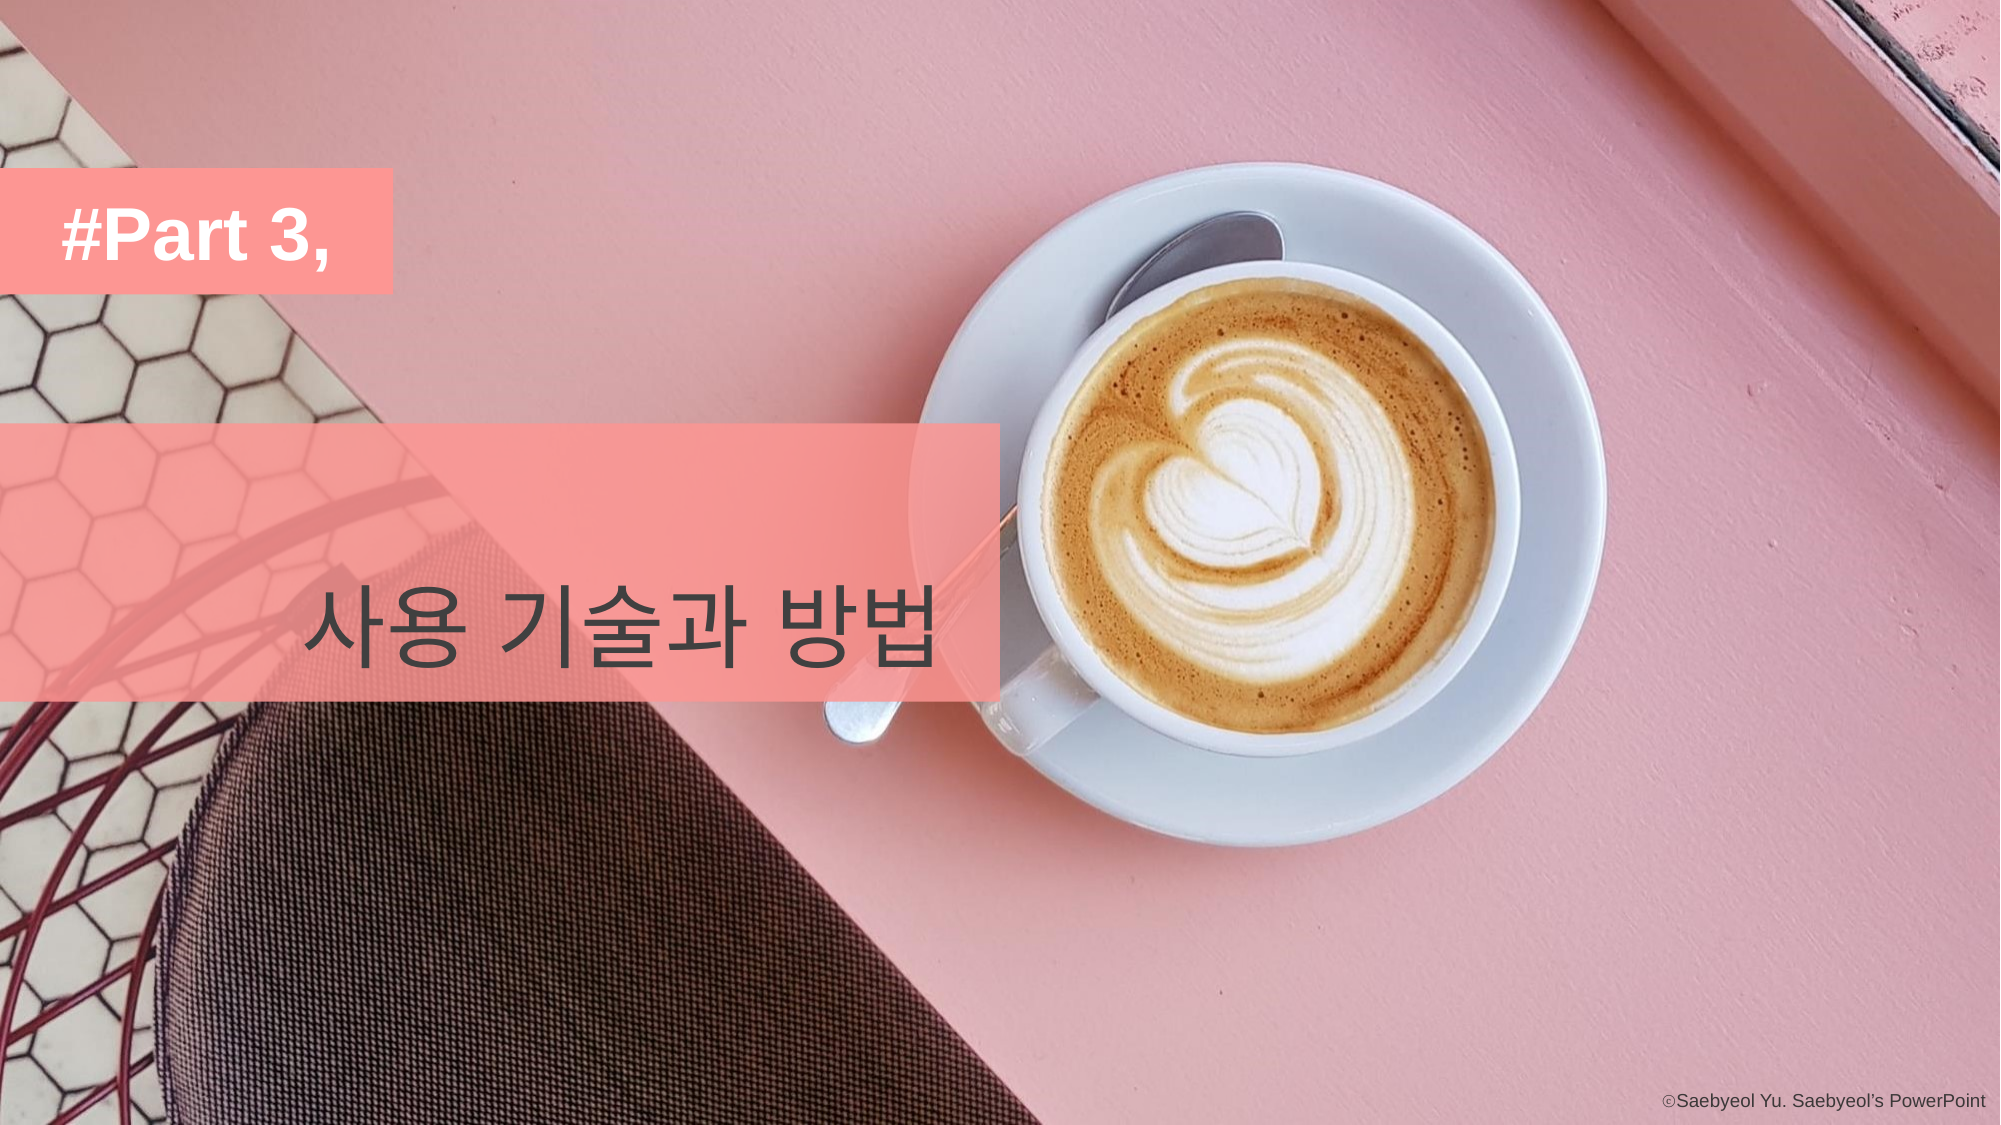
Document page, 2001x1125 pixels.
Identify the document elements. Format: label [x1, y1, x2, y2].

picture [0, 0, 2000, 1125]
text_box [0, 168, 394, 295]
